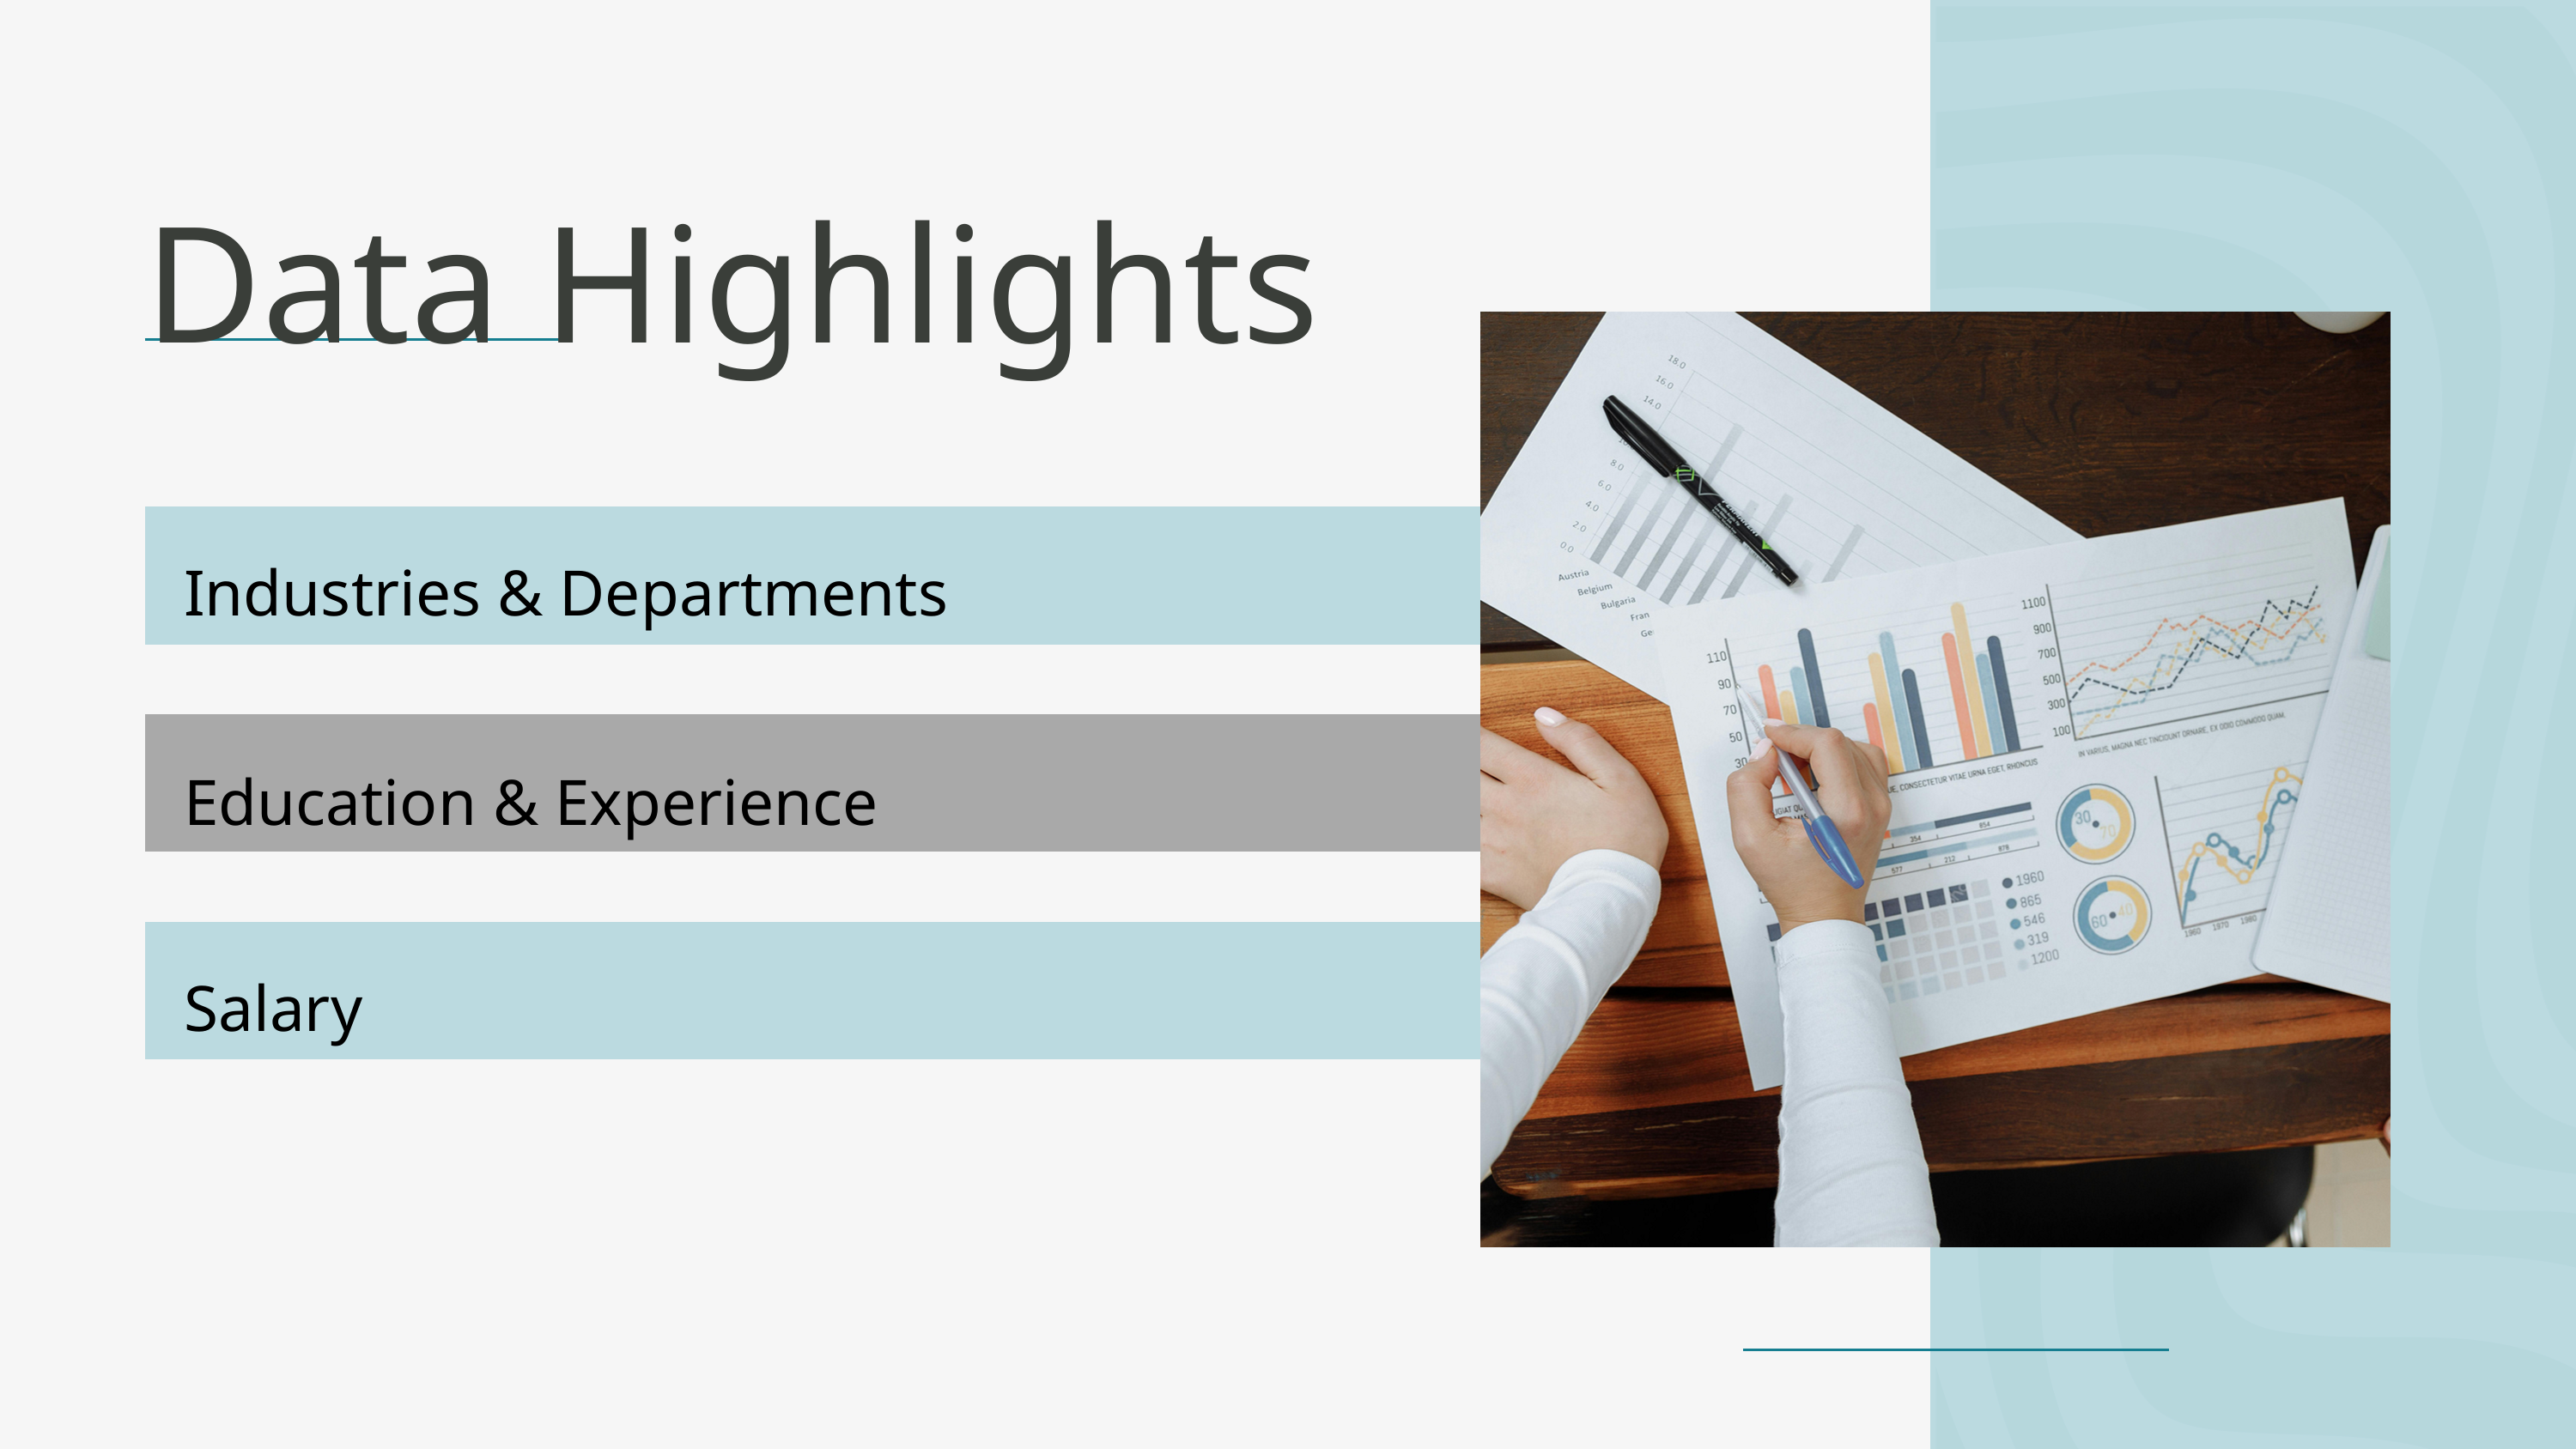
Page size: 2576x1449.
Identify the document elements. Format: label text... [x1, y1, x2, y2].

text_box Data Highlights [144, 143, 1323, 376]
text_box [1929, 0, 1933, 309]
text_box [144, 482, 1475, 645]
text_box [144, 689, 1475, 852]
picture [1479, 0, 2576, 1449]
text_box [144, 897, 1475, 1060]
